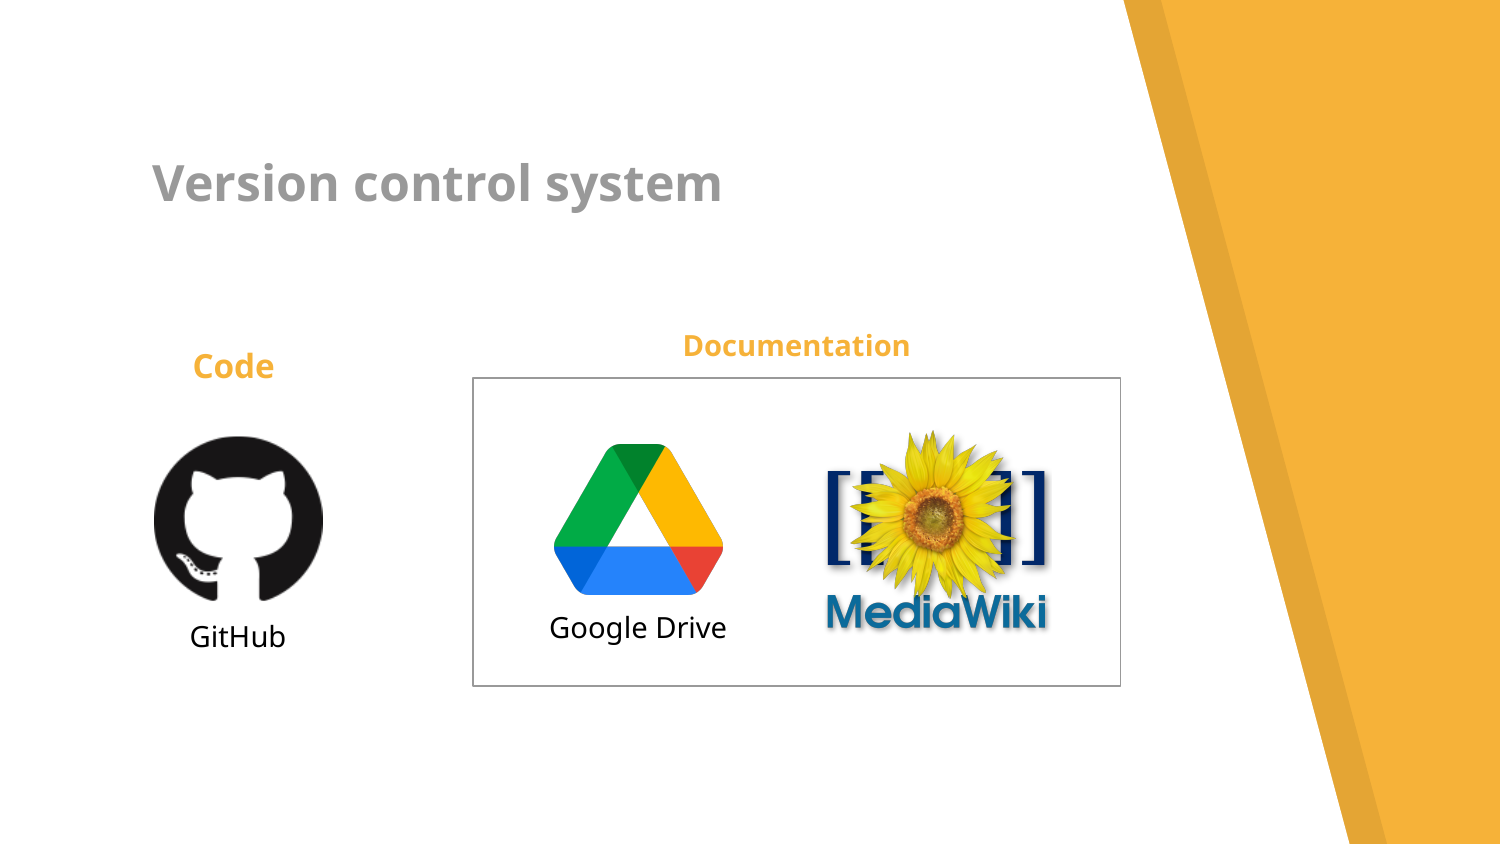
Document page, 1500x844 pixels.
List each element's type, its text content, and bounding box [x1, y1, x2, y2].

picture [553, 444, 723, 595]
text_box GitHub [123, 602, 354, 668]
text_box Documentation [473, 312, 1121, 378]
text_box [473, 378, 1121, 687]
text_box Google Drive [523, 594, 754, 660]
picture [153, 435, 323, 604]
text_box Code [123, 329, 354, 400]
title Version control system [137, 159, 926, 227]
picture [821, 416, 1052, 648]
